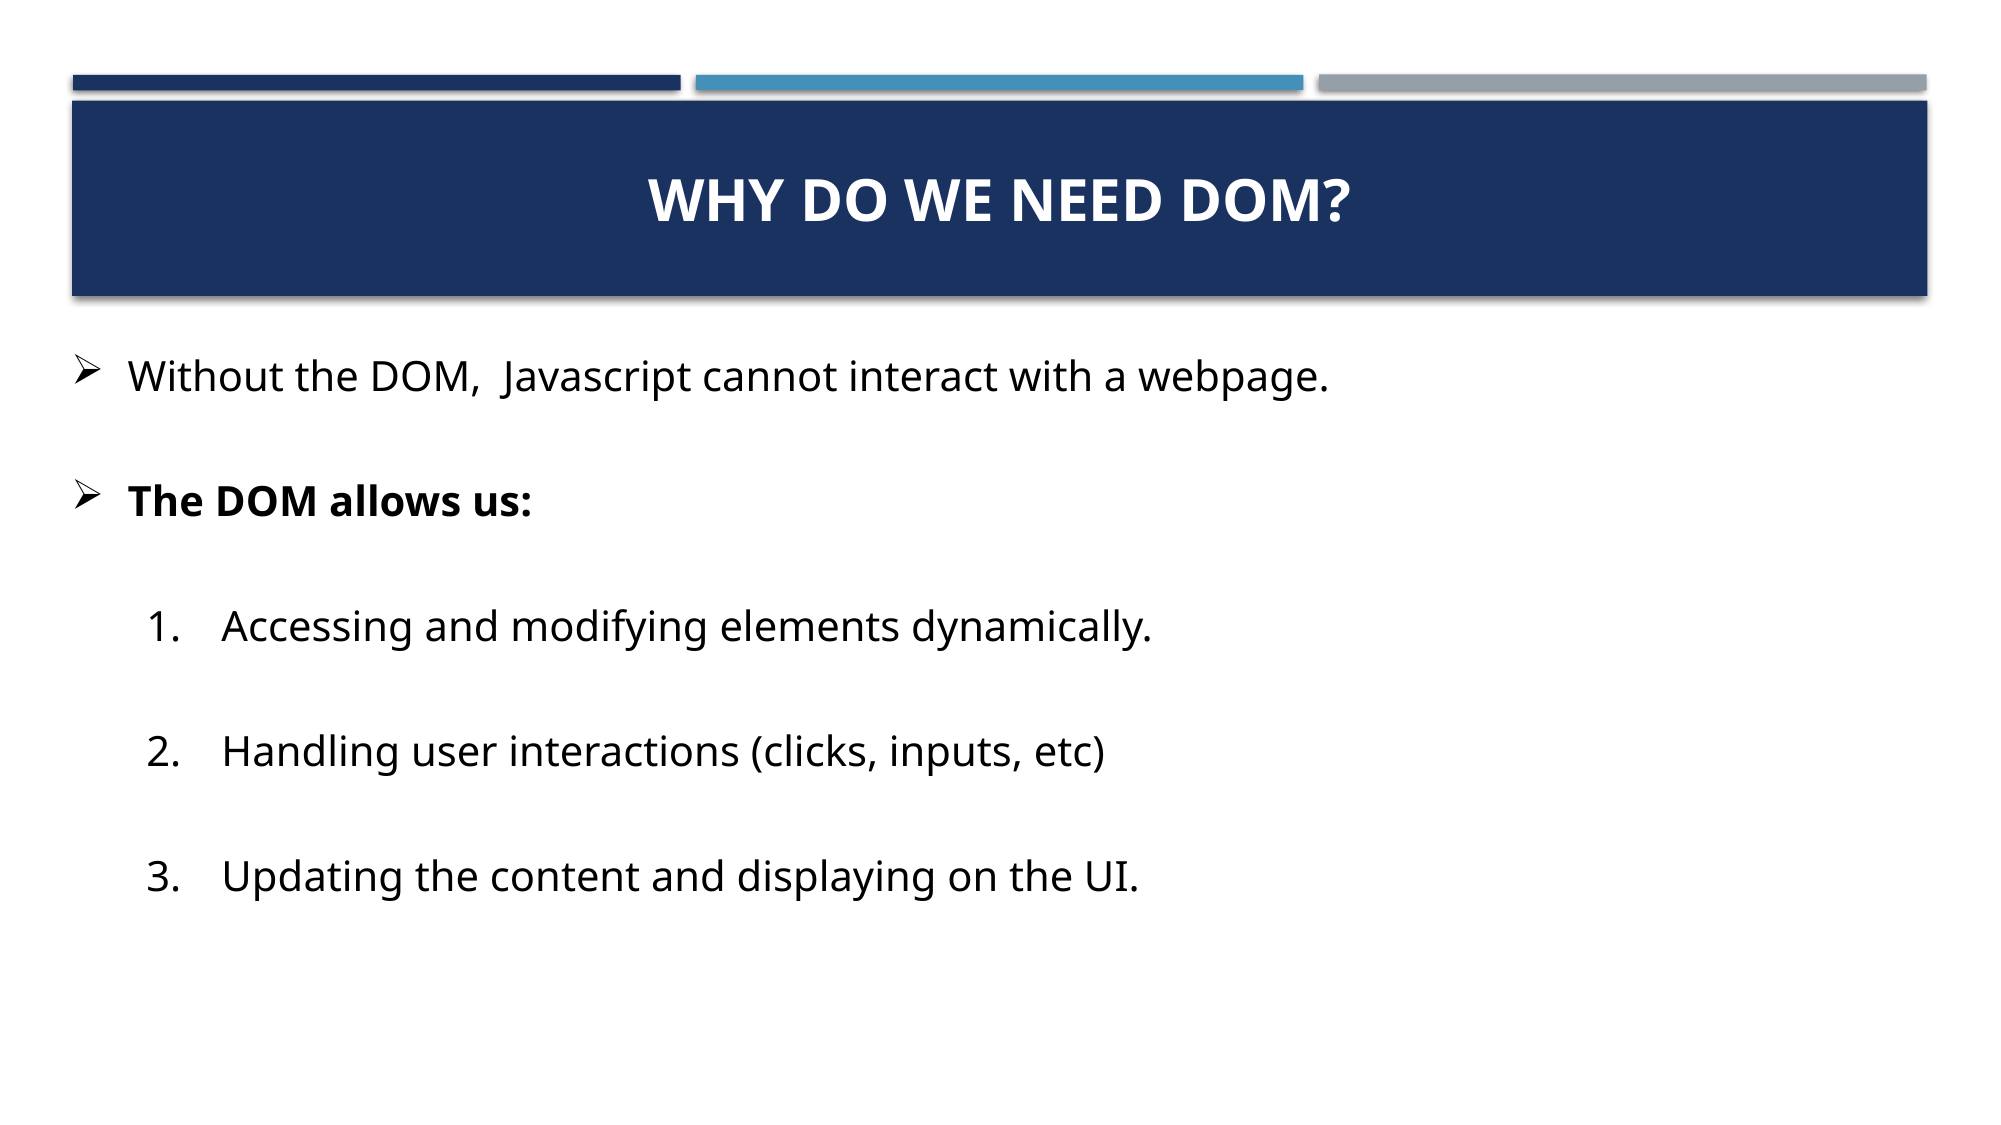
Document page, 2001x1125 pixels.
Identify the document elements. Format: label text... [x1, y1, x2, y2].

title WHY DO WE NEED DOM? [95, 115, 1905, 282]
text_box Without the DOM, Javascript cannot interact with a webpage. The DOM allows us: Accessing and modifying elements dynamically. Handling user interactions (clicks, inputs, etc) Updating the content and displaying on the UI. [56, 317, 1978, 908]
